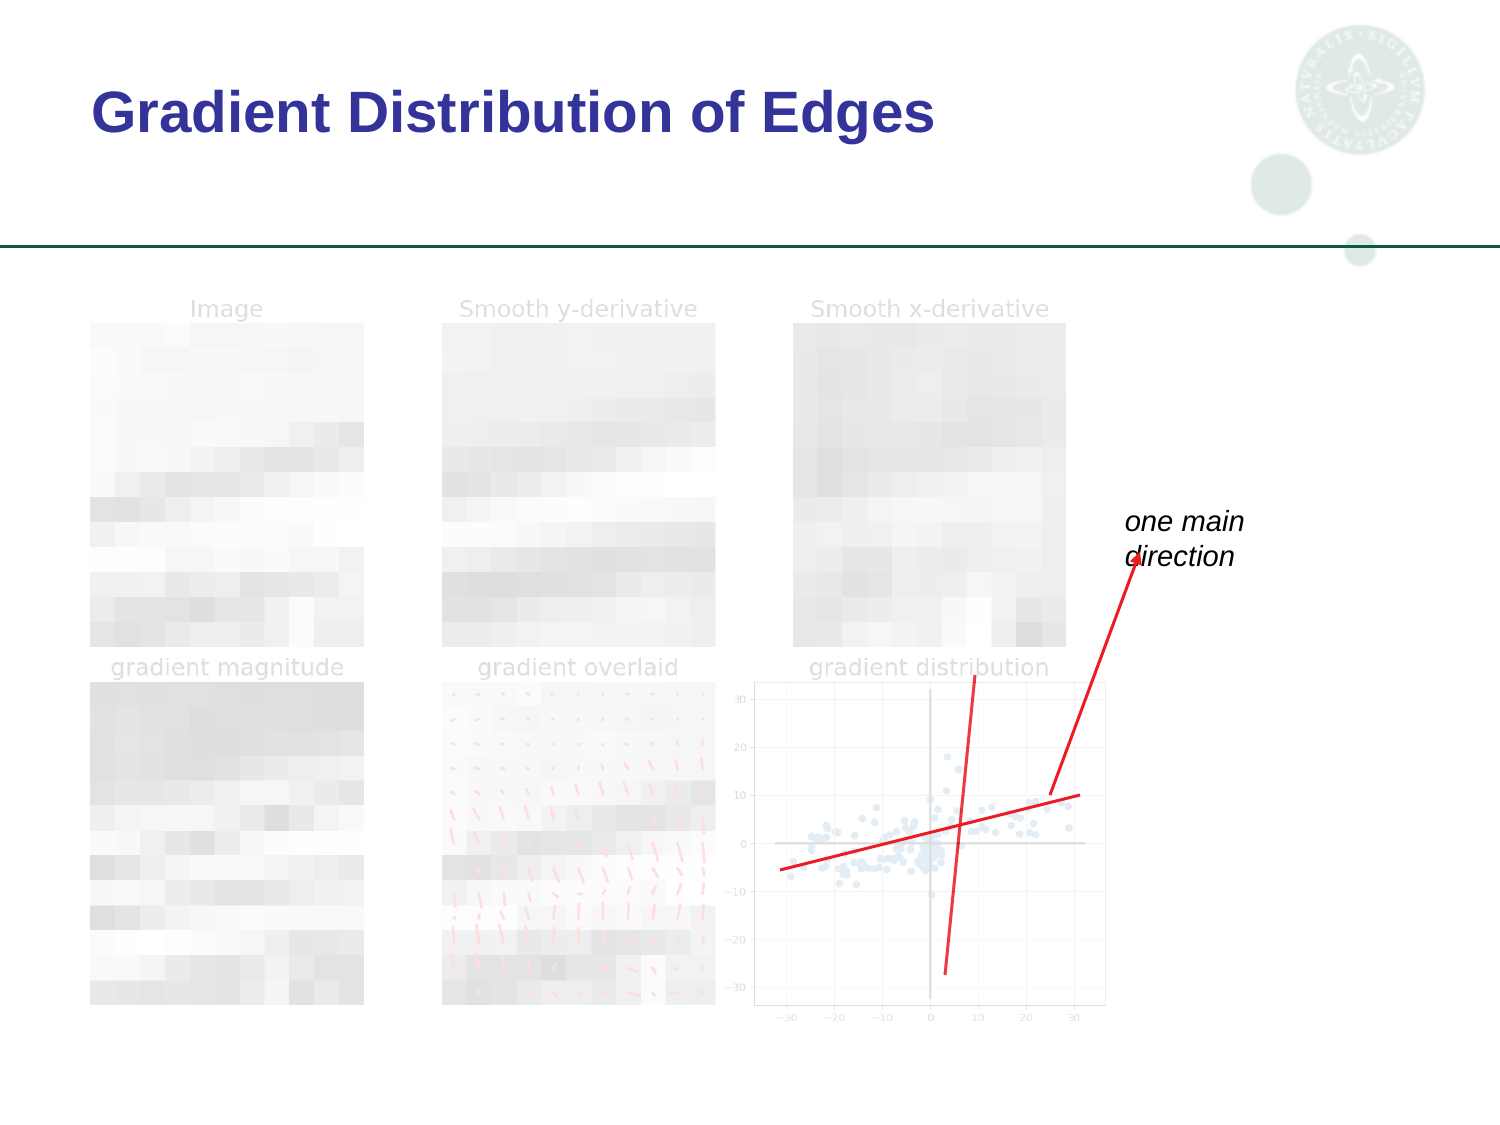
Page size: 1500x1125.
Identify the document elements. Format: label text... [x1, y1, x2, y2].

text_box [1112, 551, 1142, 628]
text_box one main direction [1112, 494, 1378, 543]
picture [89, 299, 1106, 1021]
text_box Gradient Distribution of Edges [76, 45, 1425, 173]
